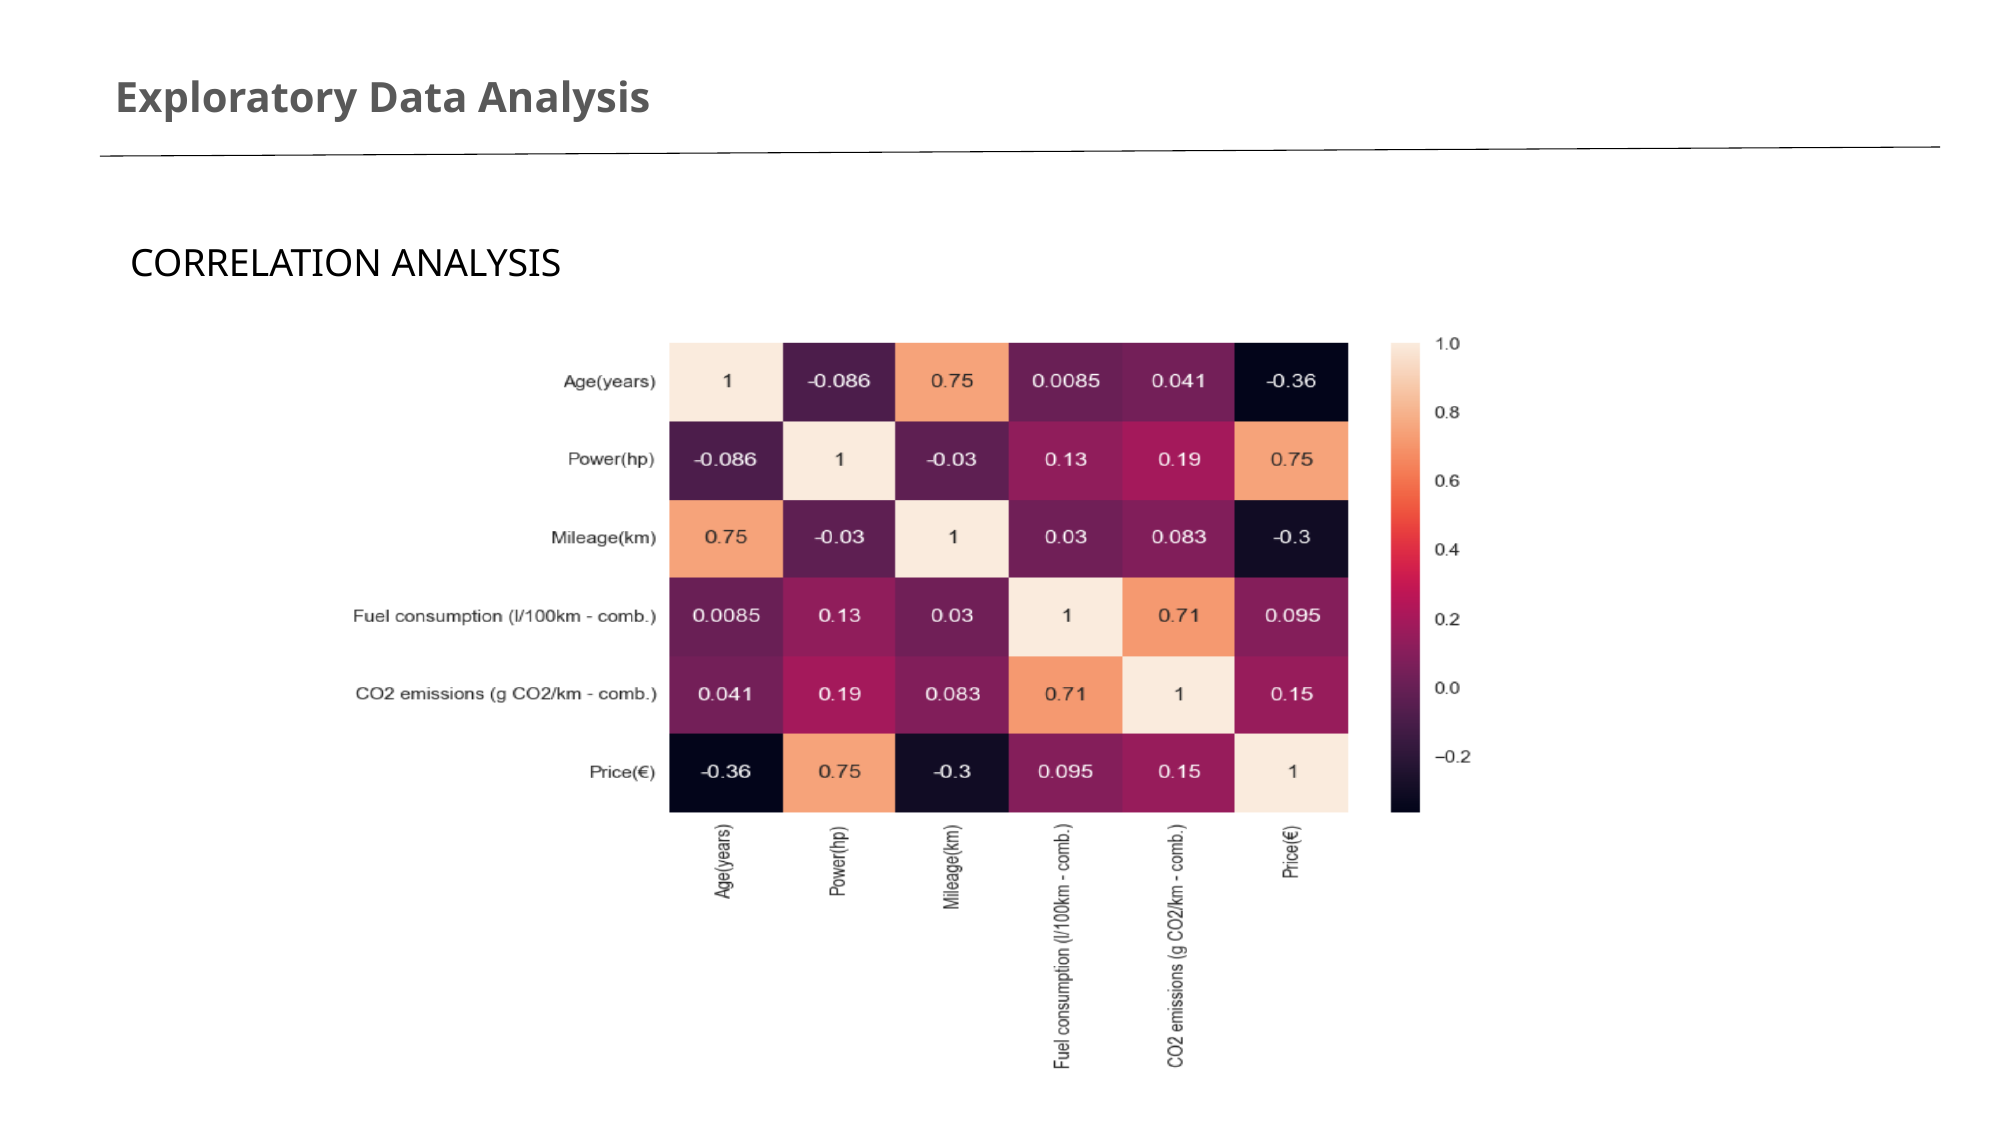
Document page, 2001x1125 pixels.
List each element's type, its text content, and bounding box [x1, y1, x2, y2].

text_box CORRELATION ANALYSIS [115, 191, 1925, 332]
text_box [99, 146, 1940, 157]
picture [330, 333, 1481, 1078]
title Exploratory Data Analysis [99, 63, 1825, 135]
